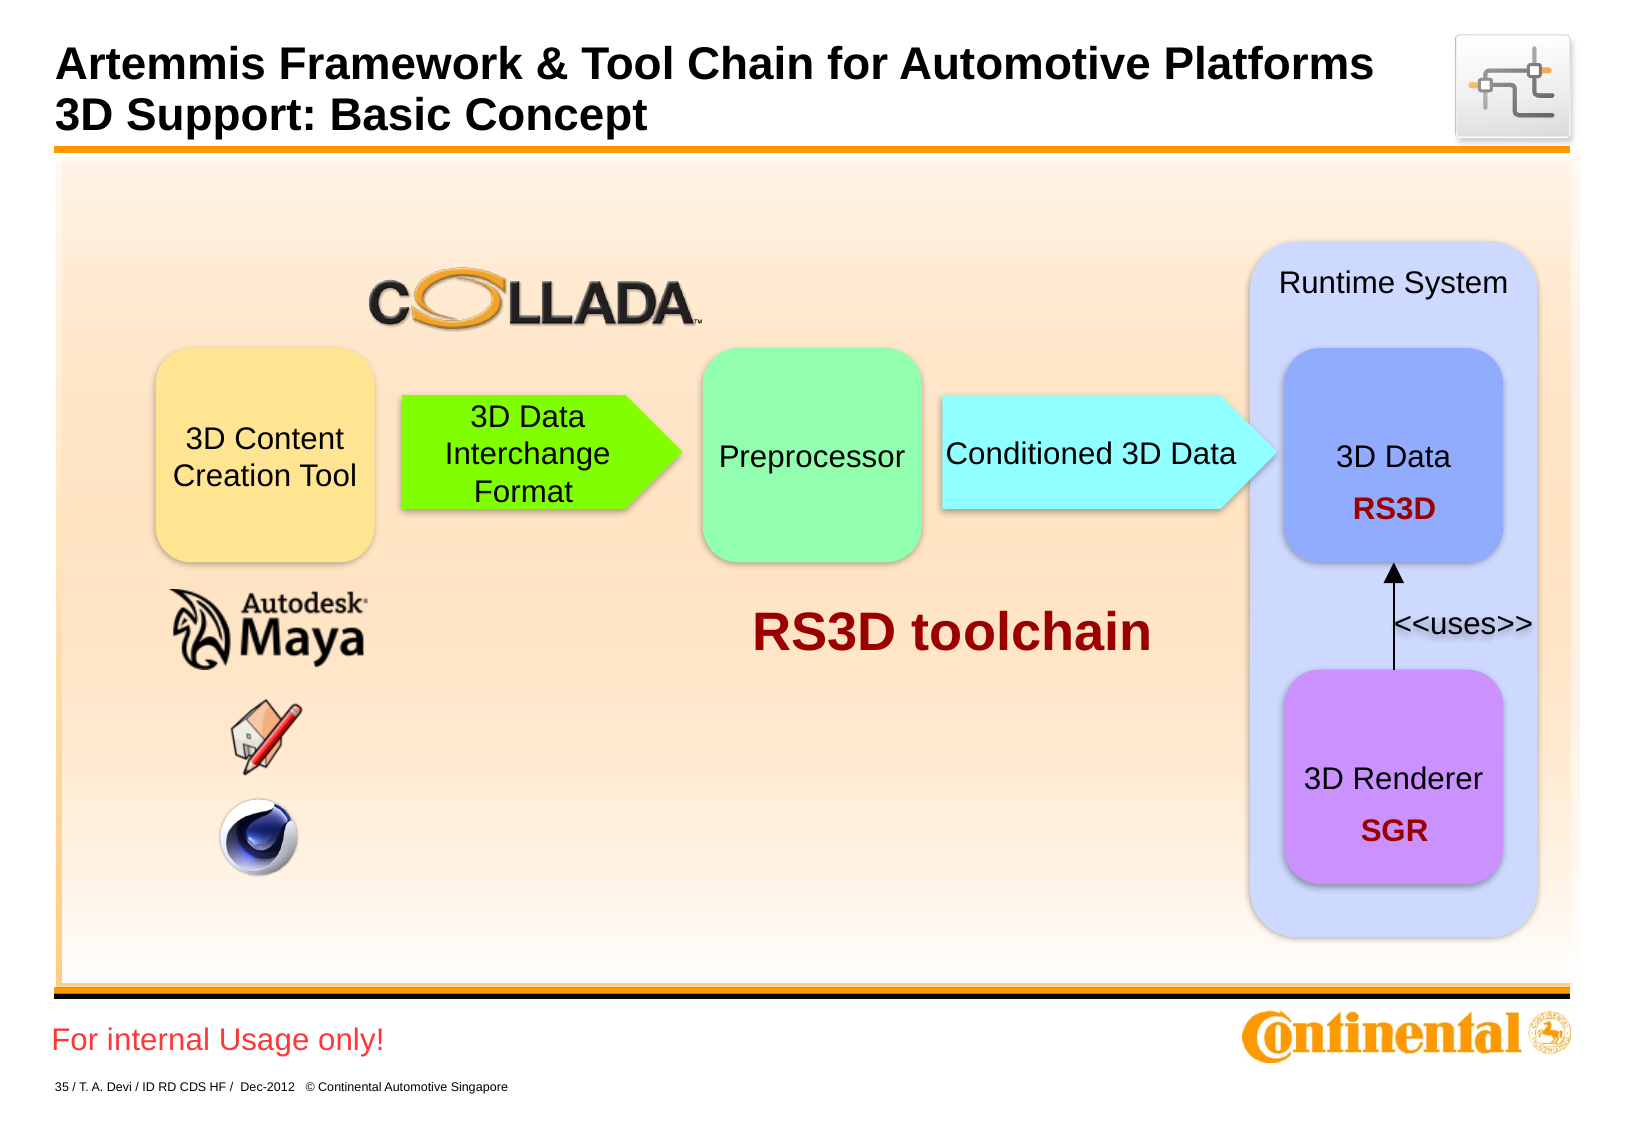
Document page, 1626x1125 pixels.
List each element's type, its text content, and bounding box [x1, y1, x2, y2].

picture [54, 18, 1584, 157]
picture [224, 696, 307, 777]
picture [1242, 1010, 1571, 1063]
slide_number 35 / T. A. Devi / ID RD CDS HF / Dec-2012 © Continental Automotive Singapore [54, 1070, 570, 1094]
title Artemmis Framework & Tool Chain for Automotive Platforms 3D Support: Basic Concept [54, 36, 1570, 141]
picture [54, 987, 1570, 999]
picture [217, 796, 300, 878]
picture [169, 588, 368, 670]
picture [354, 254, 718, 344]
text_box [155, 240, 1550, 938]
